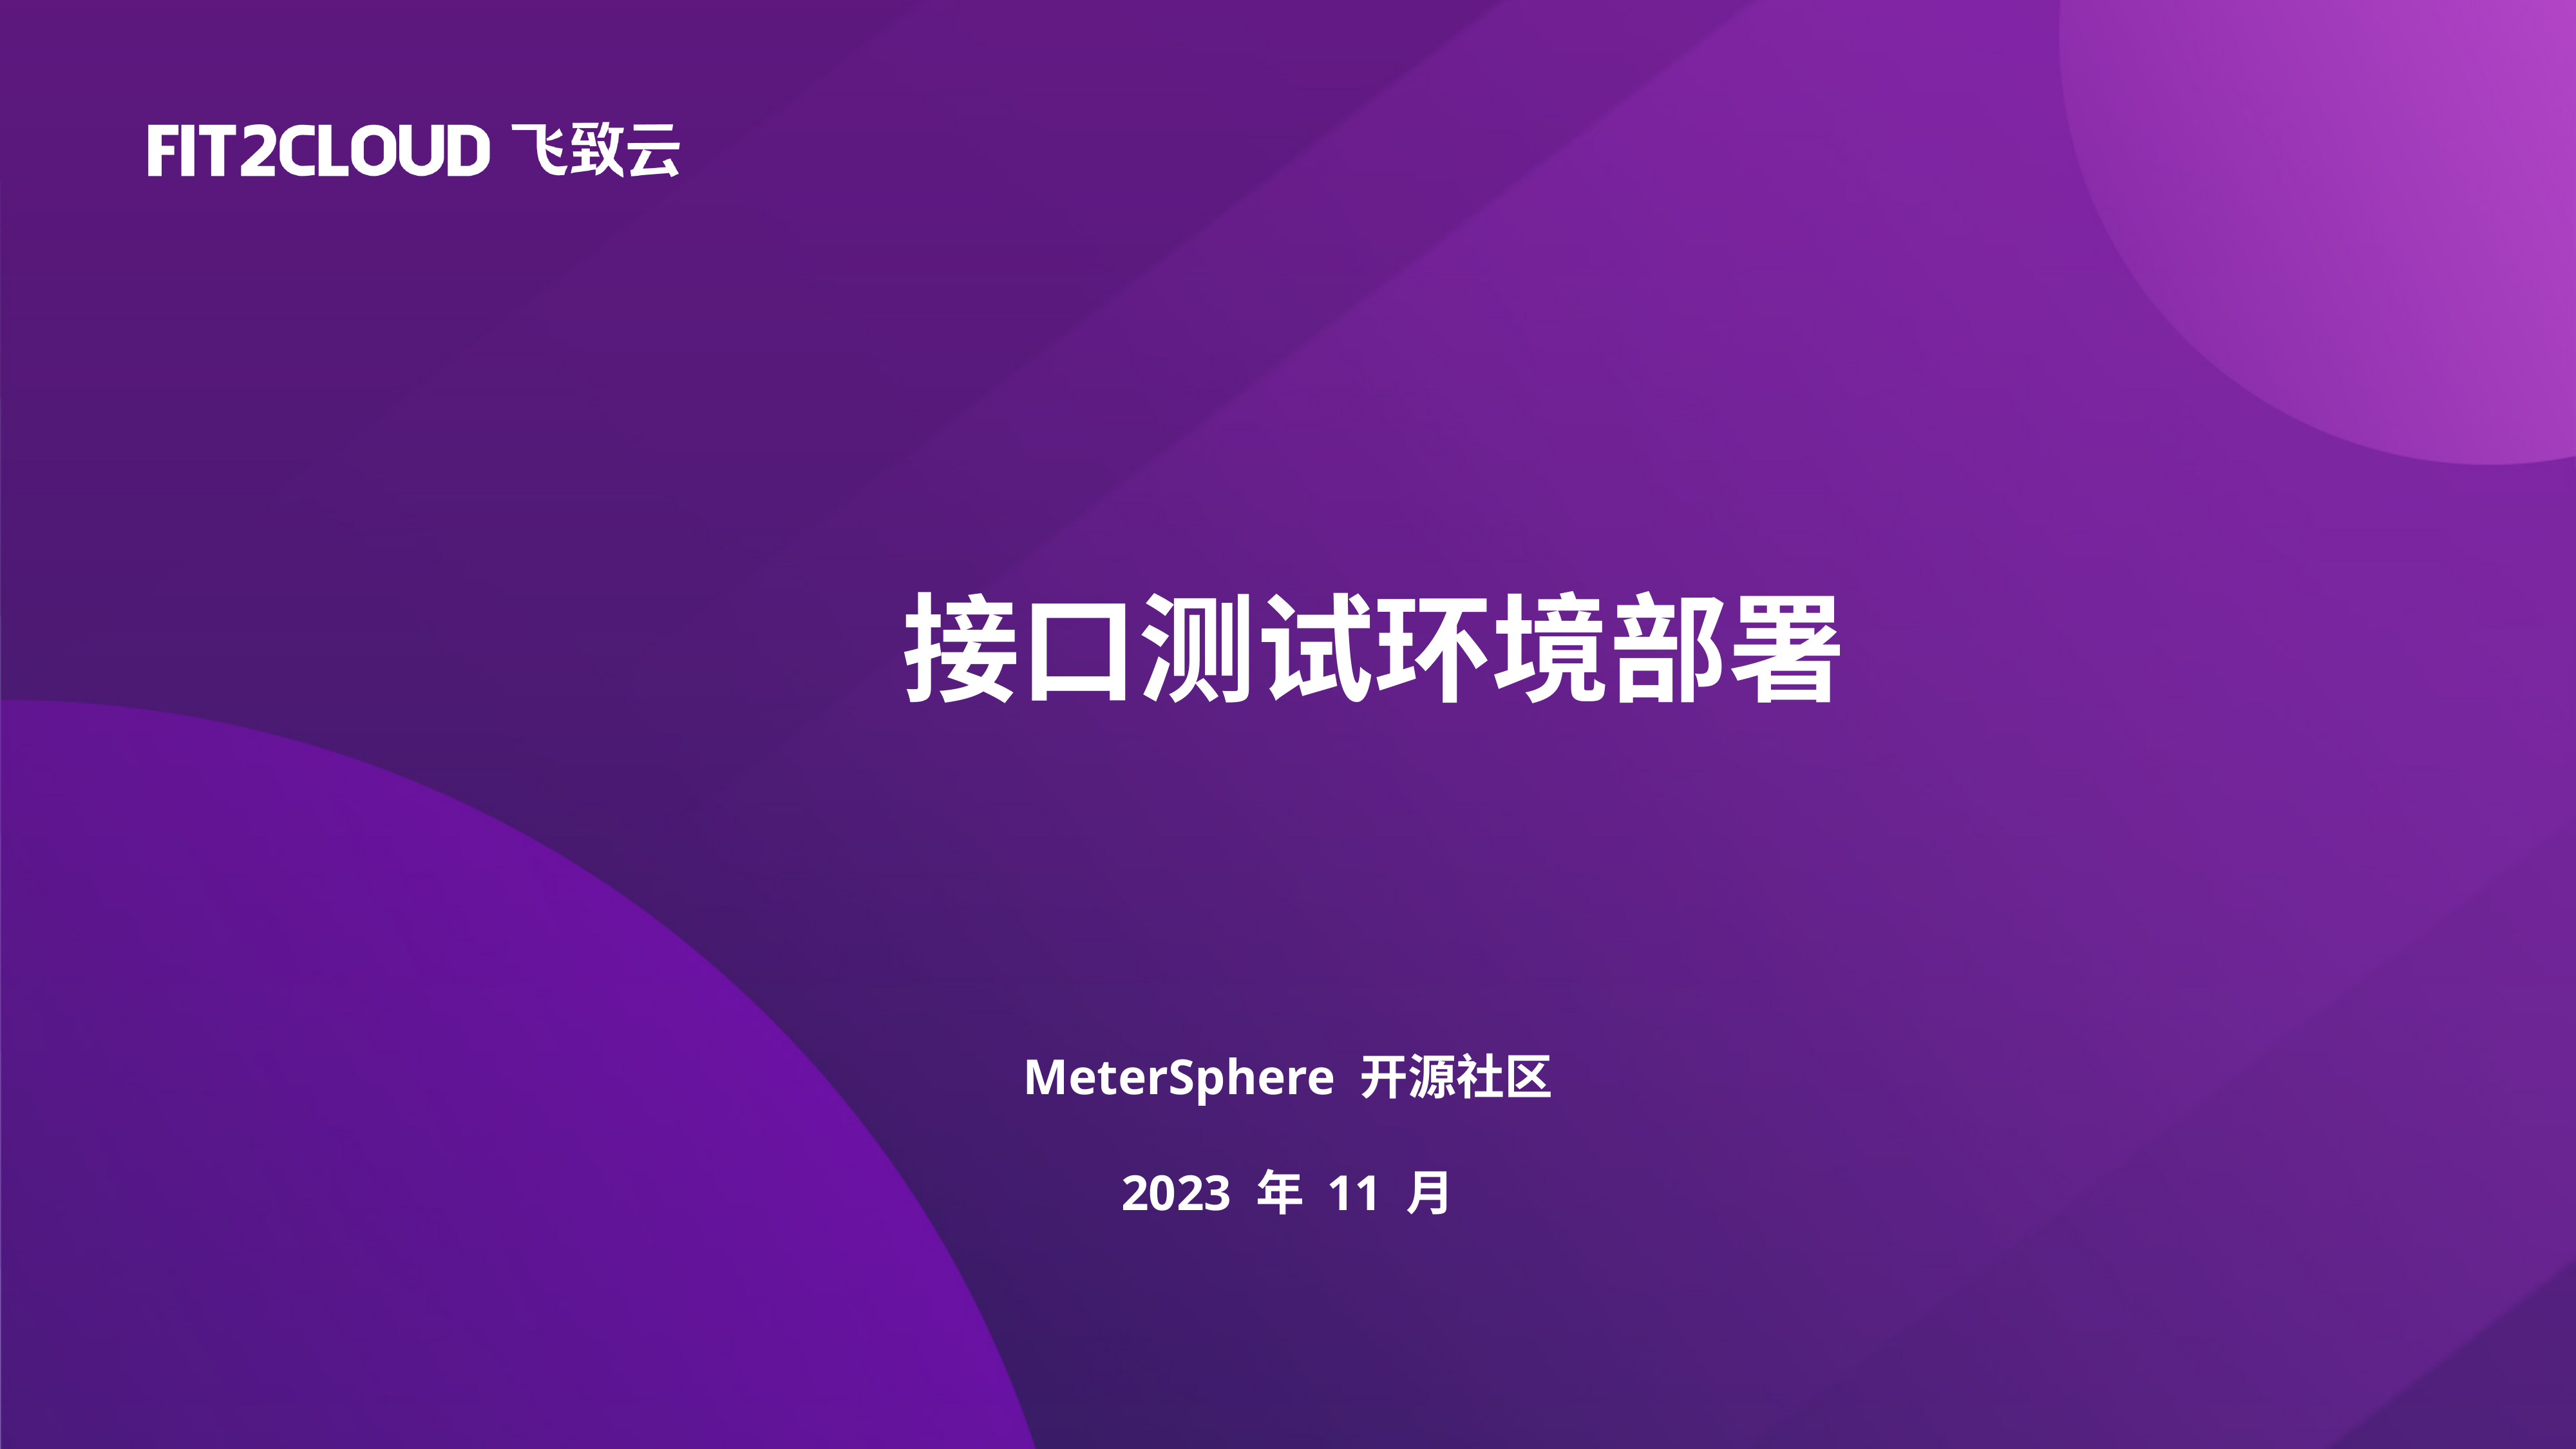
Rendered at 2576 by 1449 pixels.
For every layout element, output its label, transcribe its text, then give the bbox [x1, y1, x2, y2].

picture [0, 0, 2576, 1449]
text_box 接口测试环境部署 [892, 564, 2389, 813]
text_box MeterSphere 开源社区 2023 年 11 月 [964, 1036, 1612, 1230]
